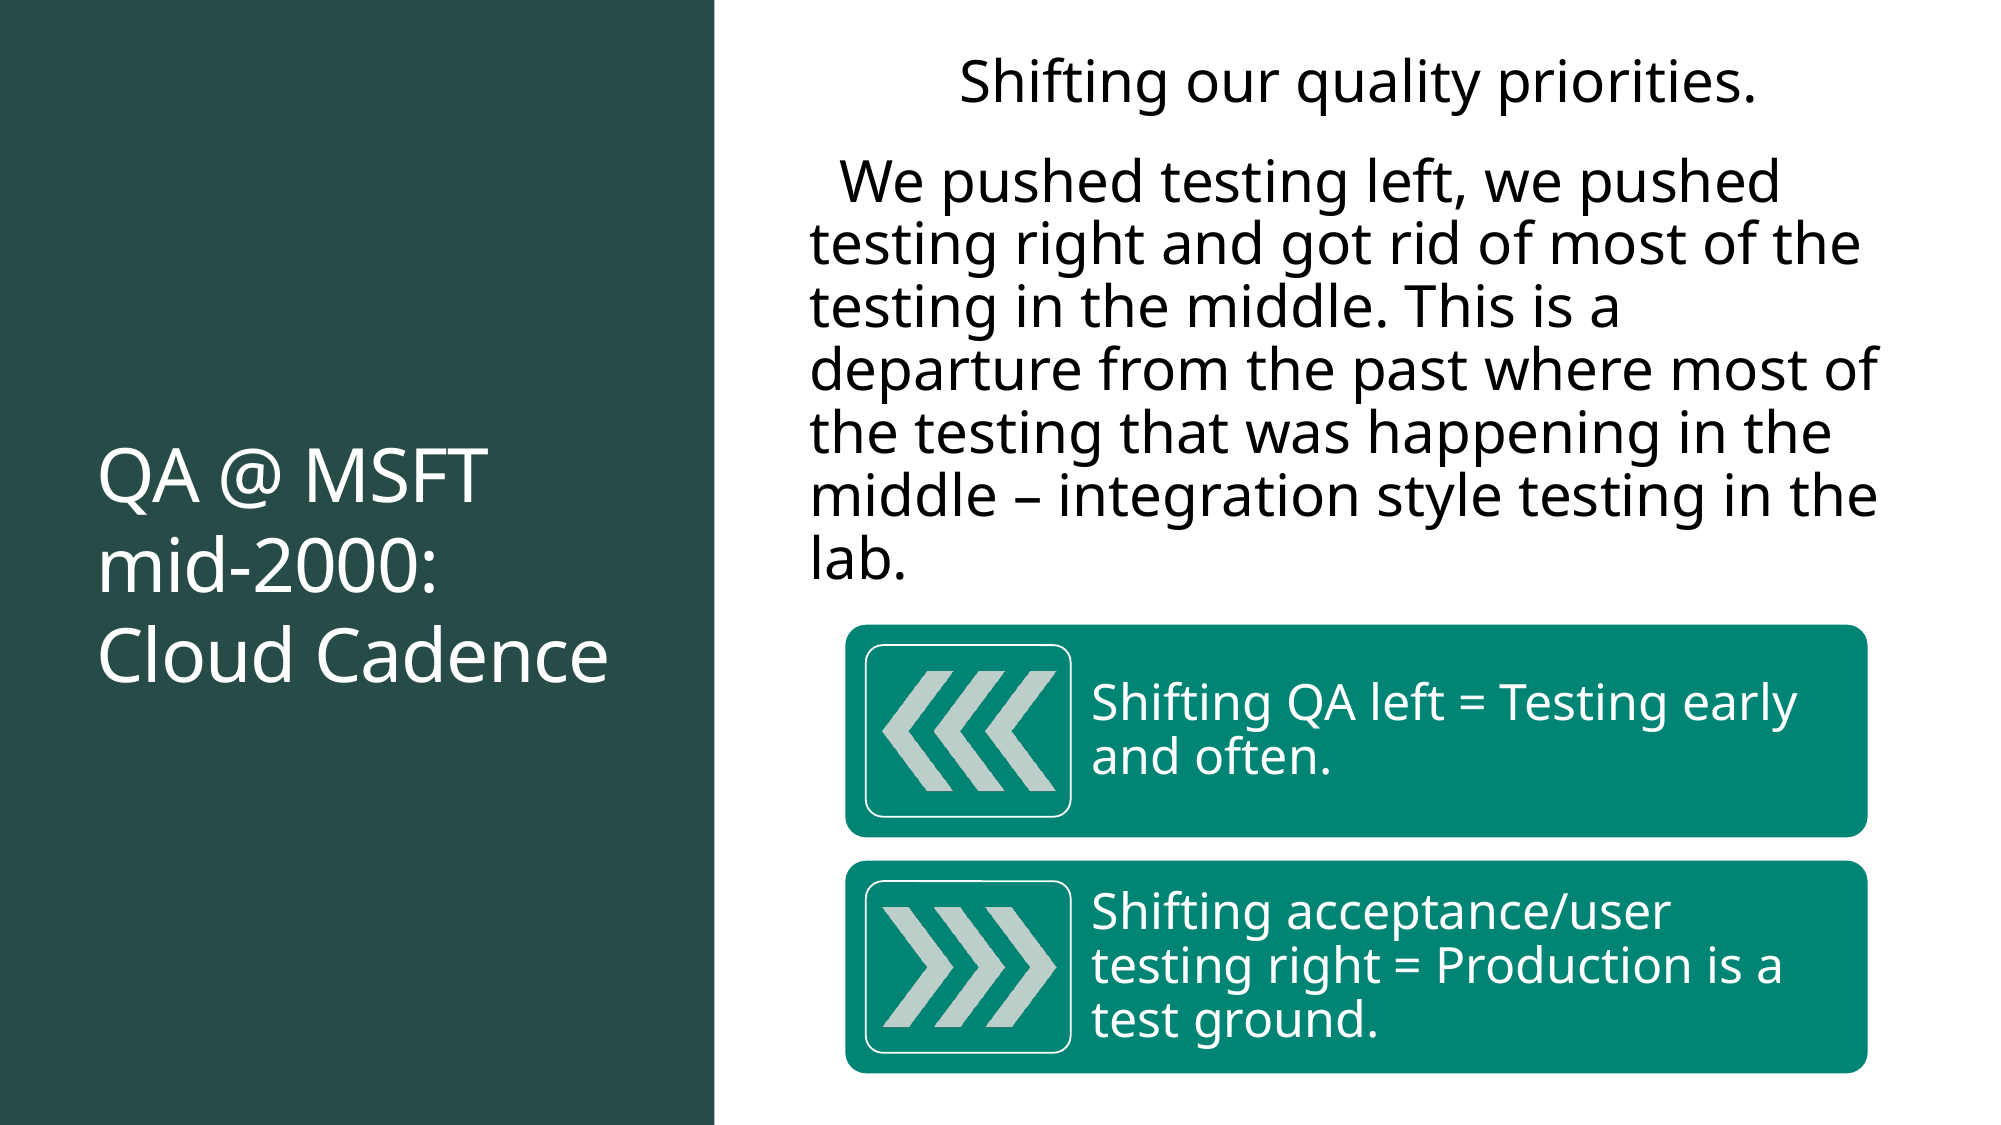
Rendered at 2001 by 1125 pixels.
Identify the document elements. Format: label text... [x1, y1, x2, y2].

list Shifting our quality priorities. We pushed testing left, we pushed testing right and got rid of most of the testing in the middle. This is a departure from the past where most of the testing that was happening in the middle – integration style testing in the lab. [809, 20, 1904, 624]
title QA @ MSFT mid-2000: Cloud Cadence [96, 96, 619, 1029]
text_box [844, 623, 1869, 1075]
